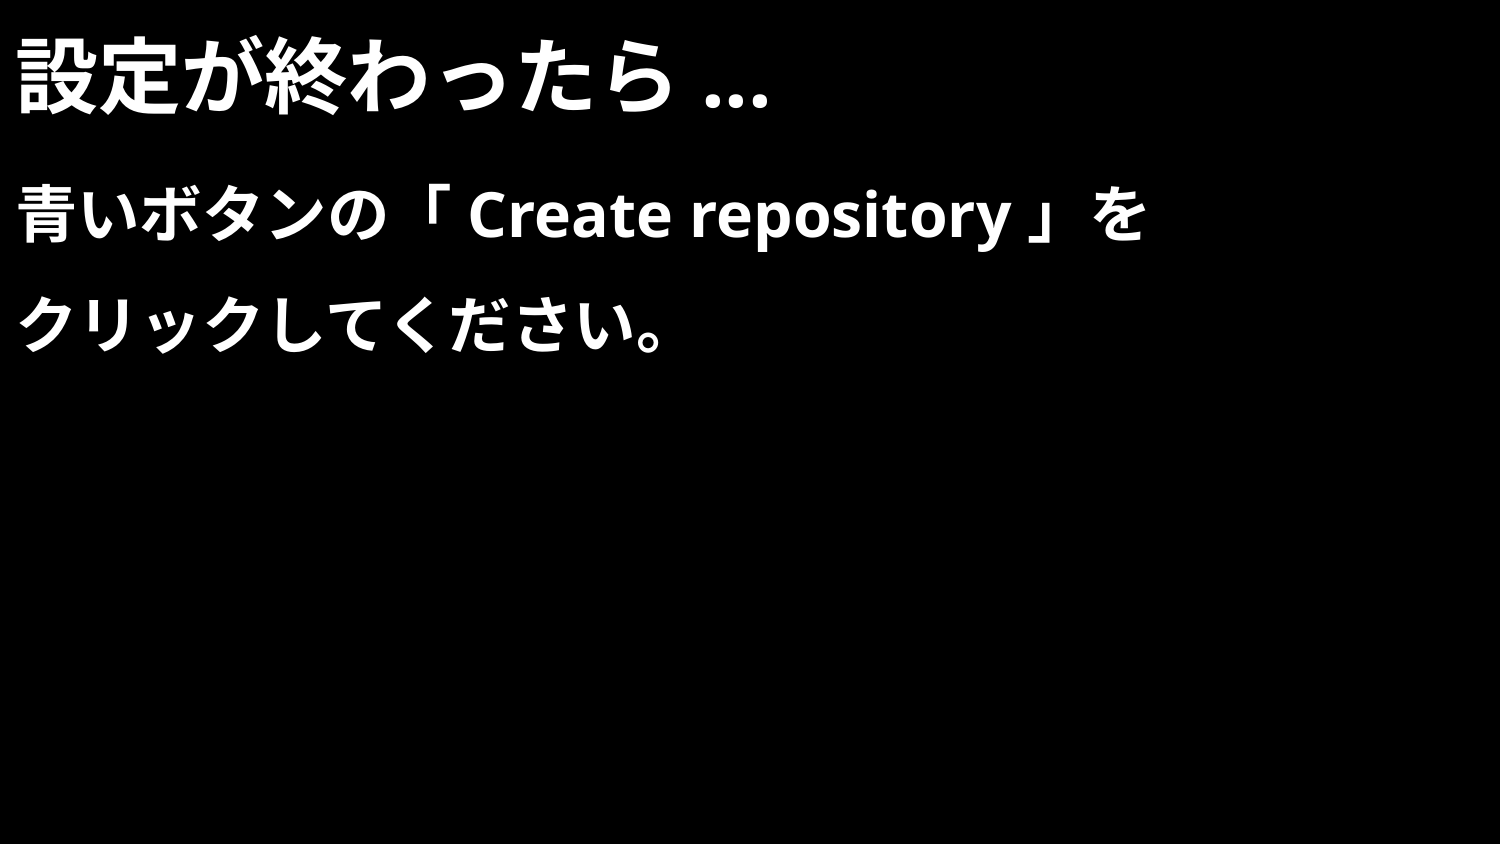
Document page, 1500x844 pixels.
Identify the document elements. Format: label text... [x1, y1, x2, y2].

title 設定が終わったら... [0, 0, 1500, 149]
list 青いボタンの「Create repository」を クリックしてください。 [0, 149, 1500, 844]
